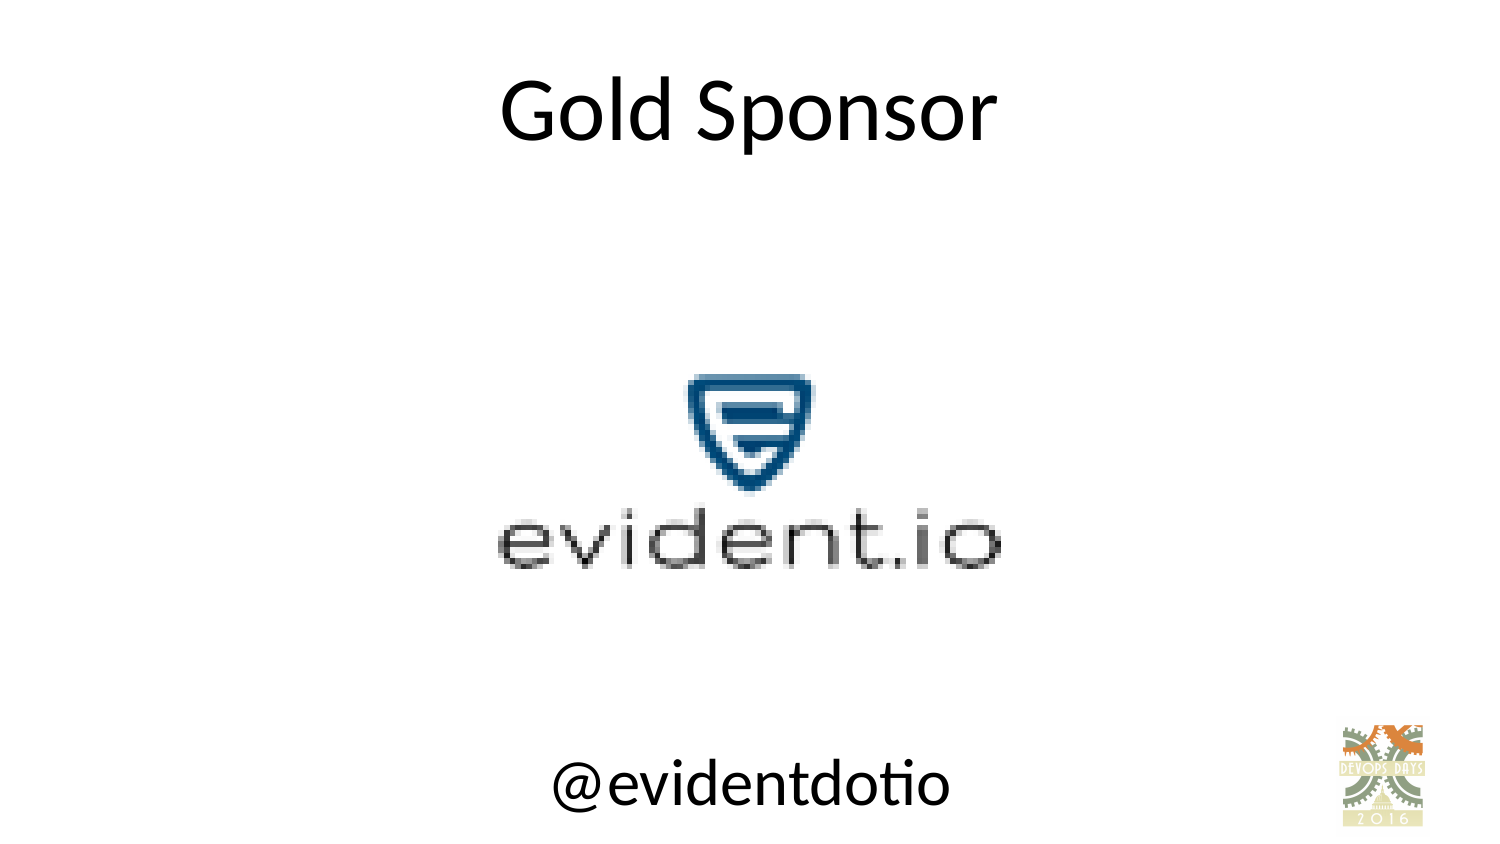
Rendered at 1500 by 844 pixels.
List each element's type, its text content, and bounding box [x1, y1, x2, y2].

picture [1336, 716, 1430, 837]
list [74, 196, 1426, 754]
title Gold Sponsor [75, 33, 1425, 175]
text_box @evidentdotio [494, 763, 1006, 827]
